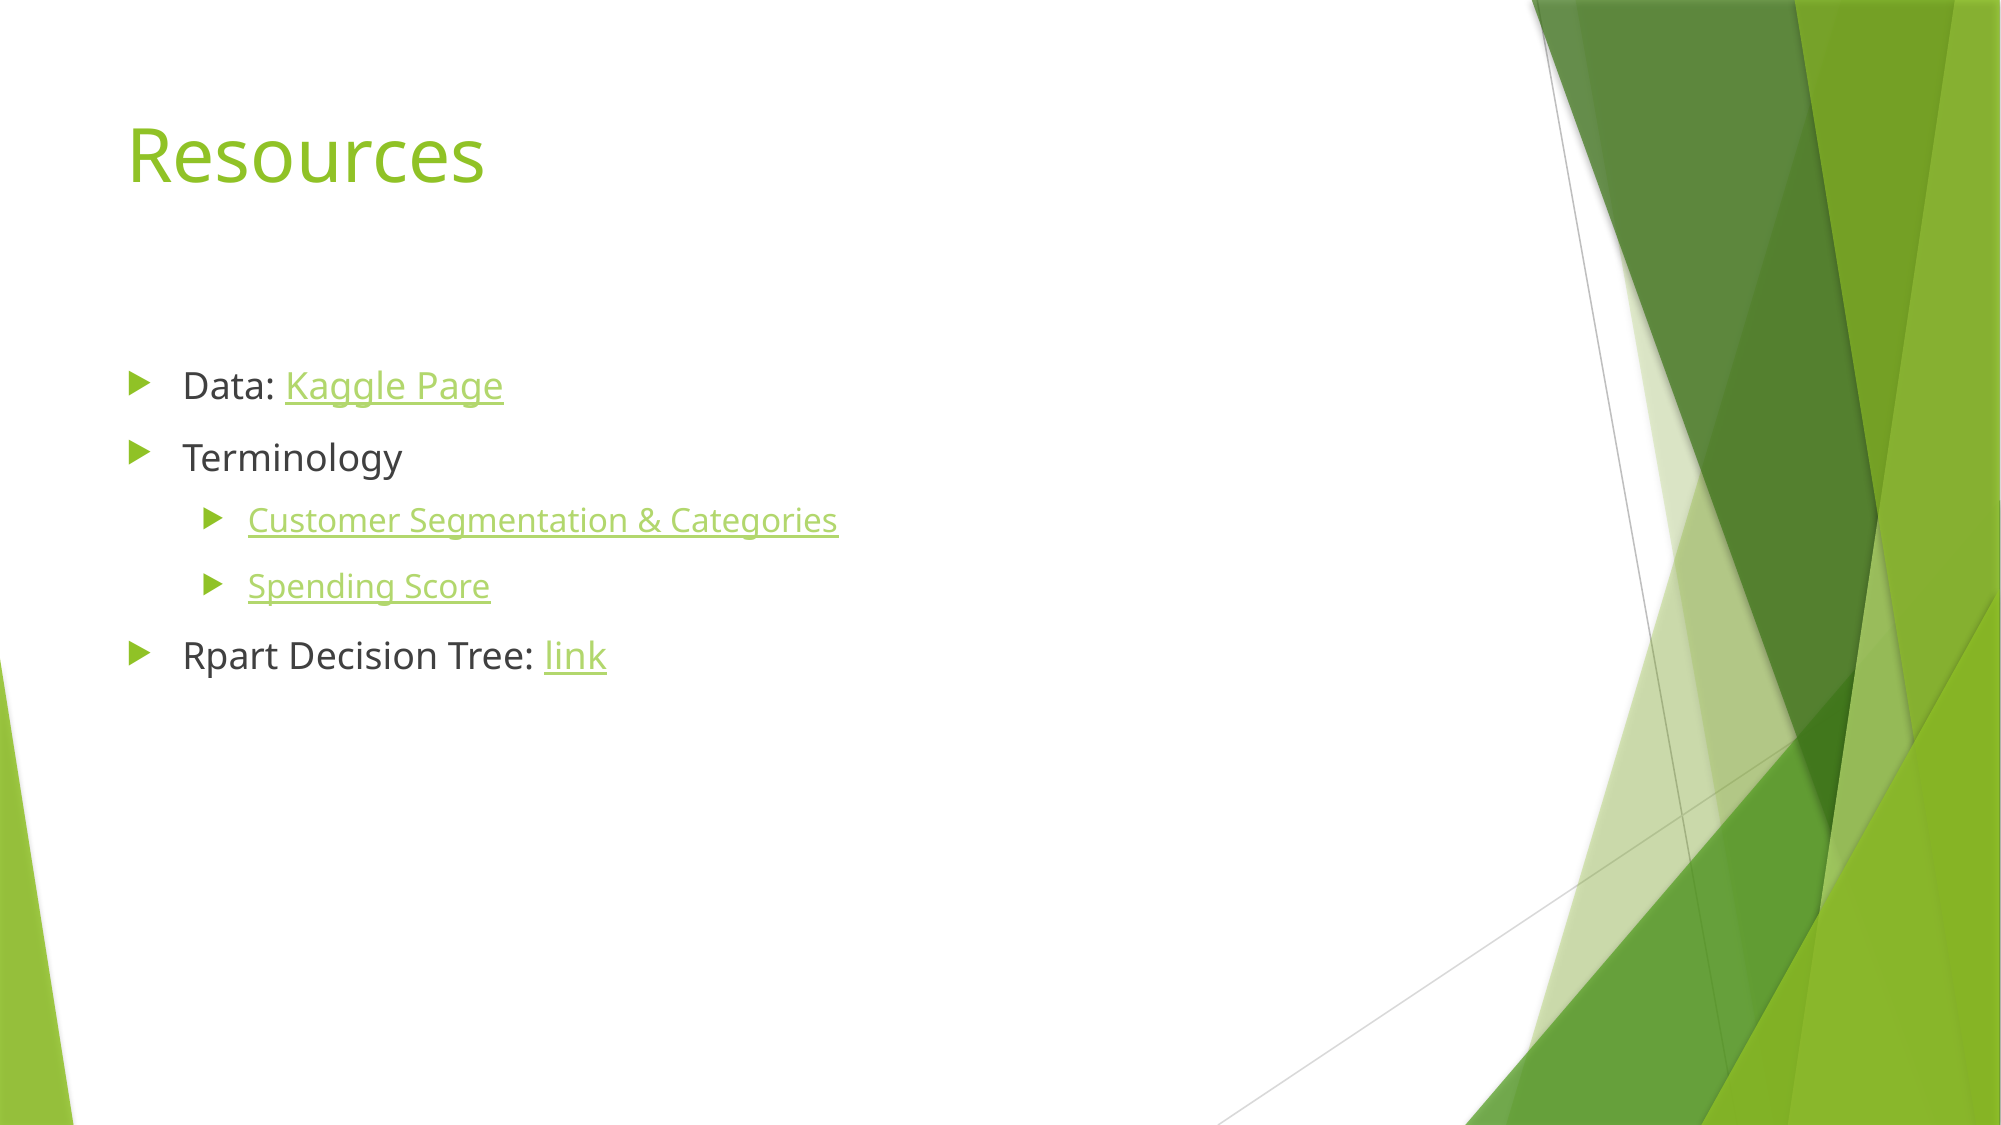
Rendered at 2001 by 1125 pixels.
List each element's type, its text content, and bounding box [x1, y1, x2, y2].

list Data: Kaggle Page Terminology Customer Segmentation & Categories Spending Score Rpart Decision Tree: link [111, 354, 1522, 992]
title Resources [111, 99, 1522, 317]
